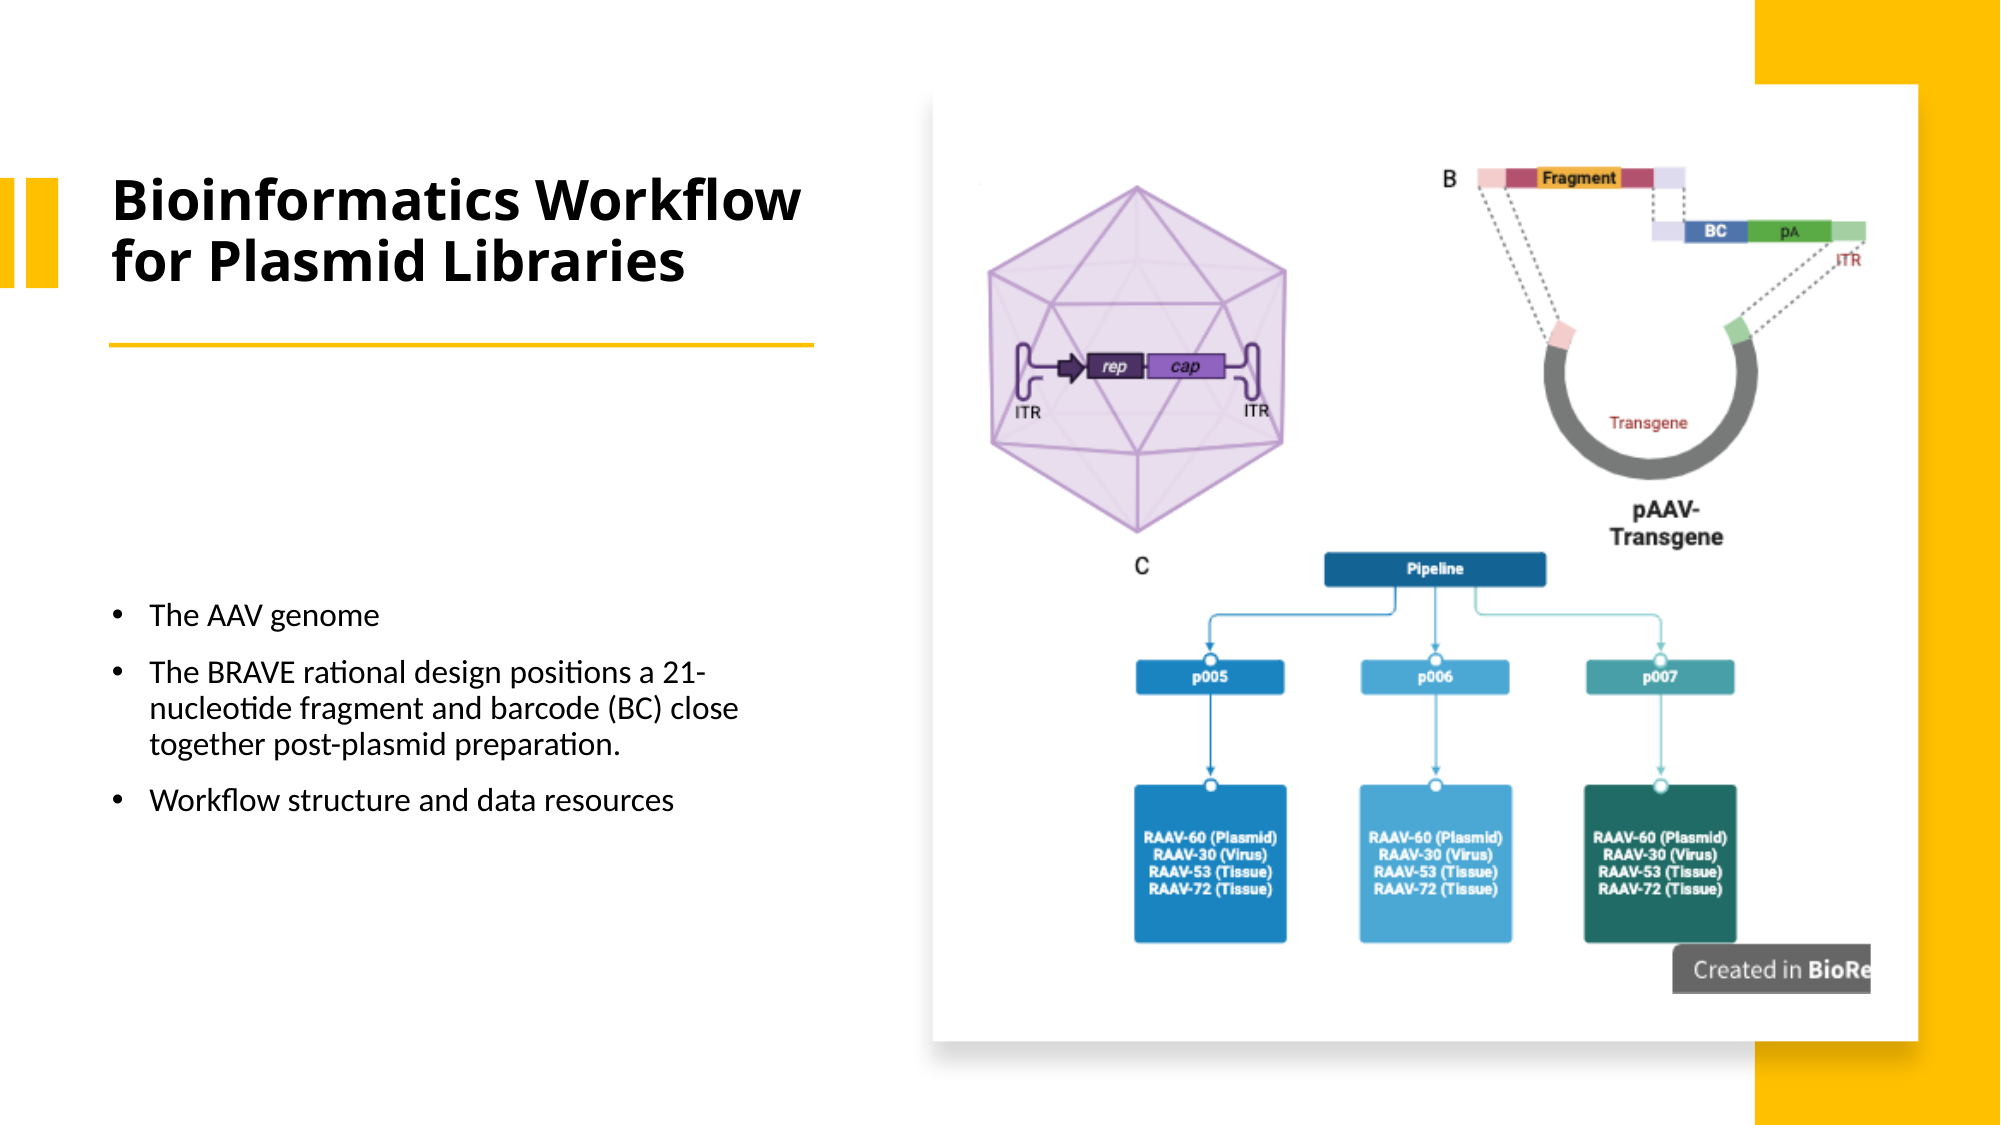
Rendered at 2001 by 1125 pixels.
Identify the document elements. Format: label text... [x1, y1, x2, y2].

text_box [0, 177, 59, 289]
title Bioinformatics Workflow for Plasmid Libraries [96, 140, 845, 326]
list The AAV genome The BRAVE rational design positions a 21-nucleotide fragment and barcode (BC) close together post-plasmid preparation. Workflow structure and data resources [96, 382, 845, 1036]
picture [980, 131, 1871, 994]
text_box [1754, 0, 2000, 1125]
text_box [932, 83, 1919, 1042]
text_box [0, 0, 1754, 1125]
text_box [108, 342, 815, 348]
